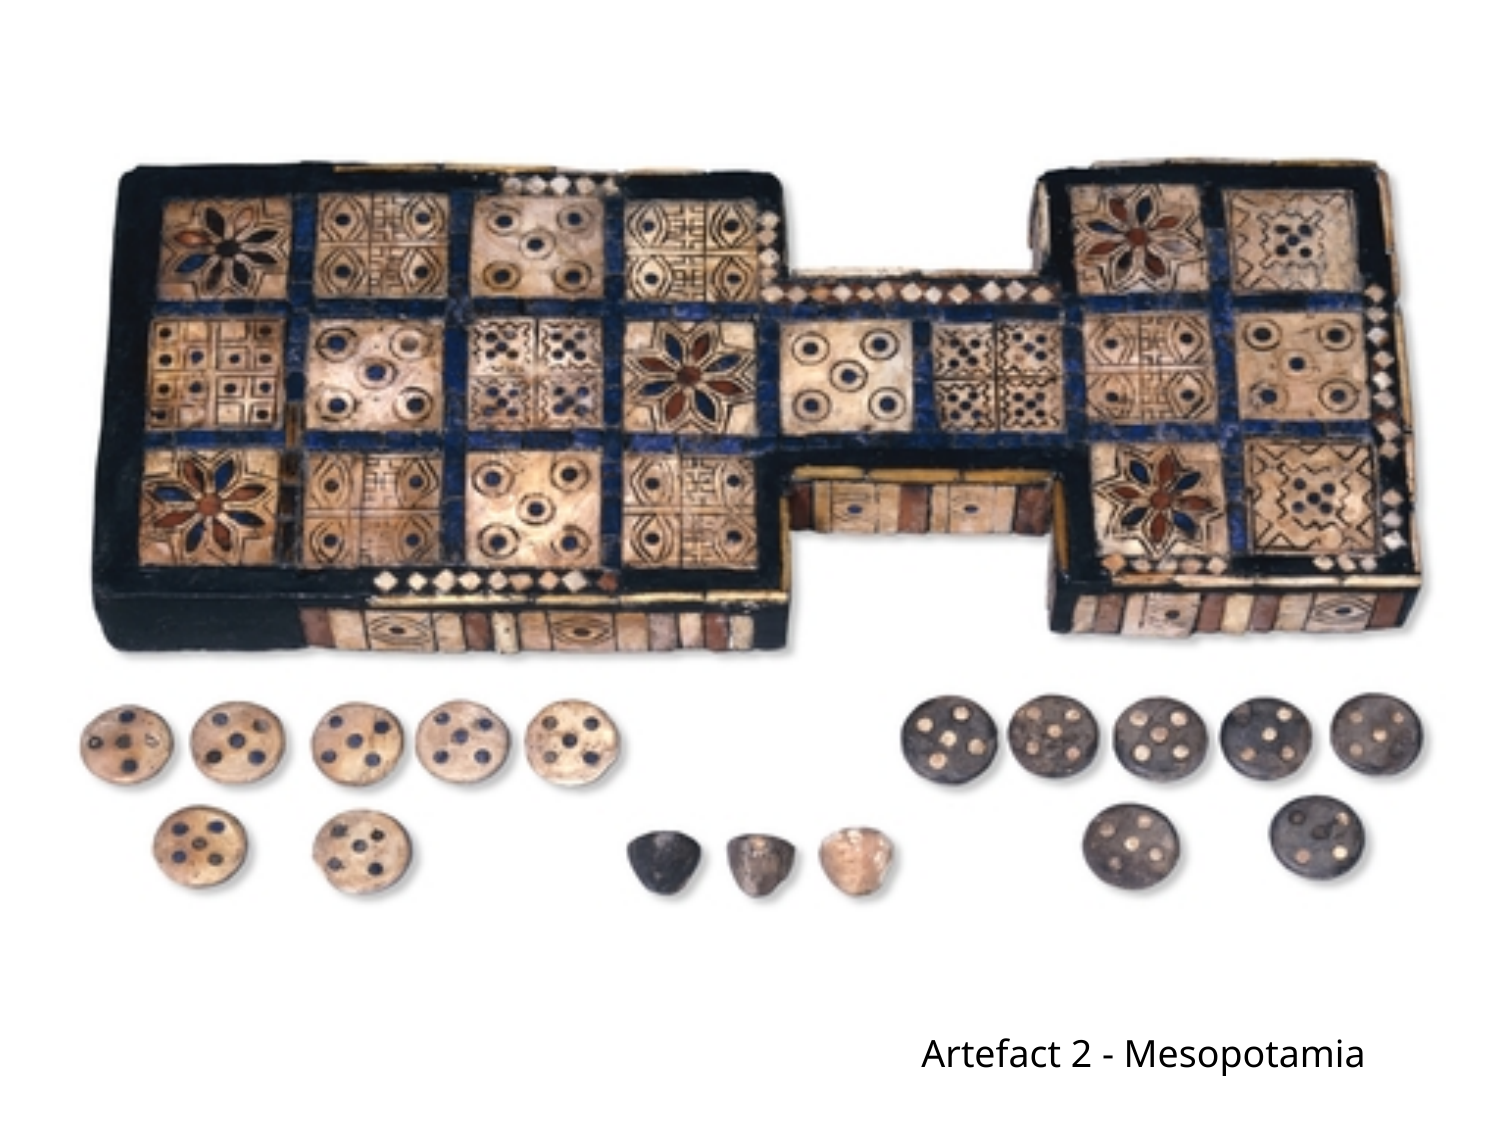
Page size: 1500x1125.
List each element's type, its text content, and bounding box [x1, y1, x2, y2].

picture [37, 87, 1473, 952]
title Artefact 2 - Mesopotamia [837, 1012, 1450, 1093]
